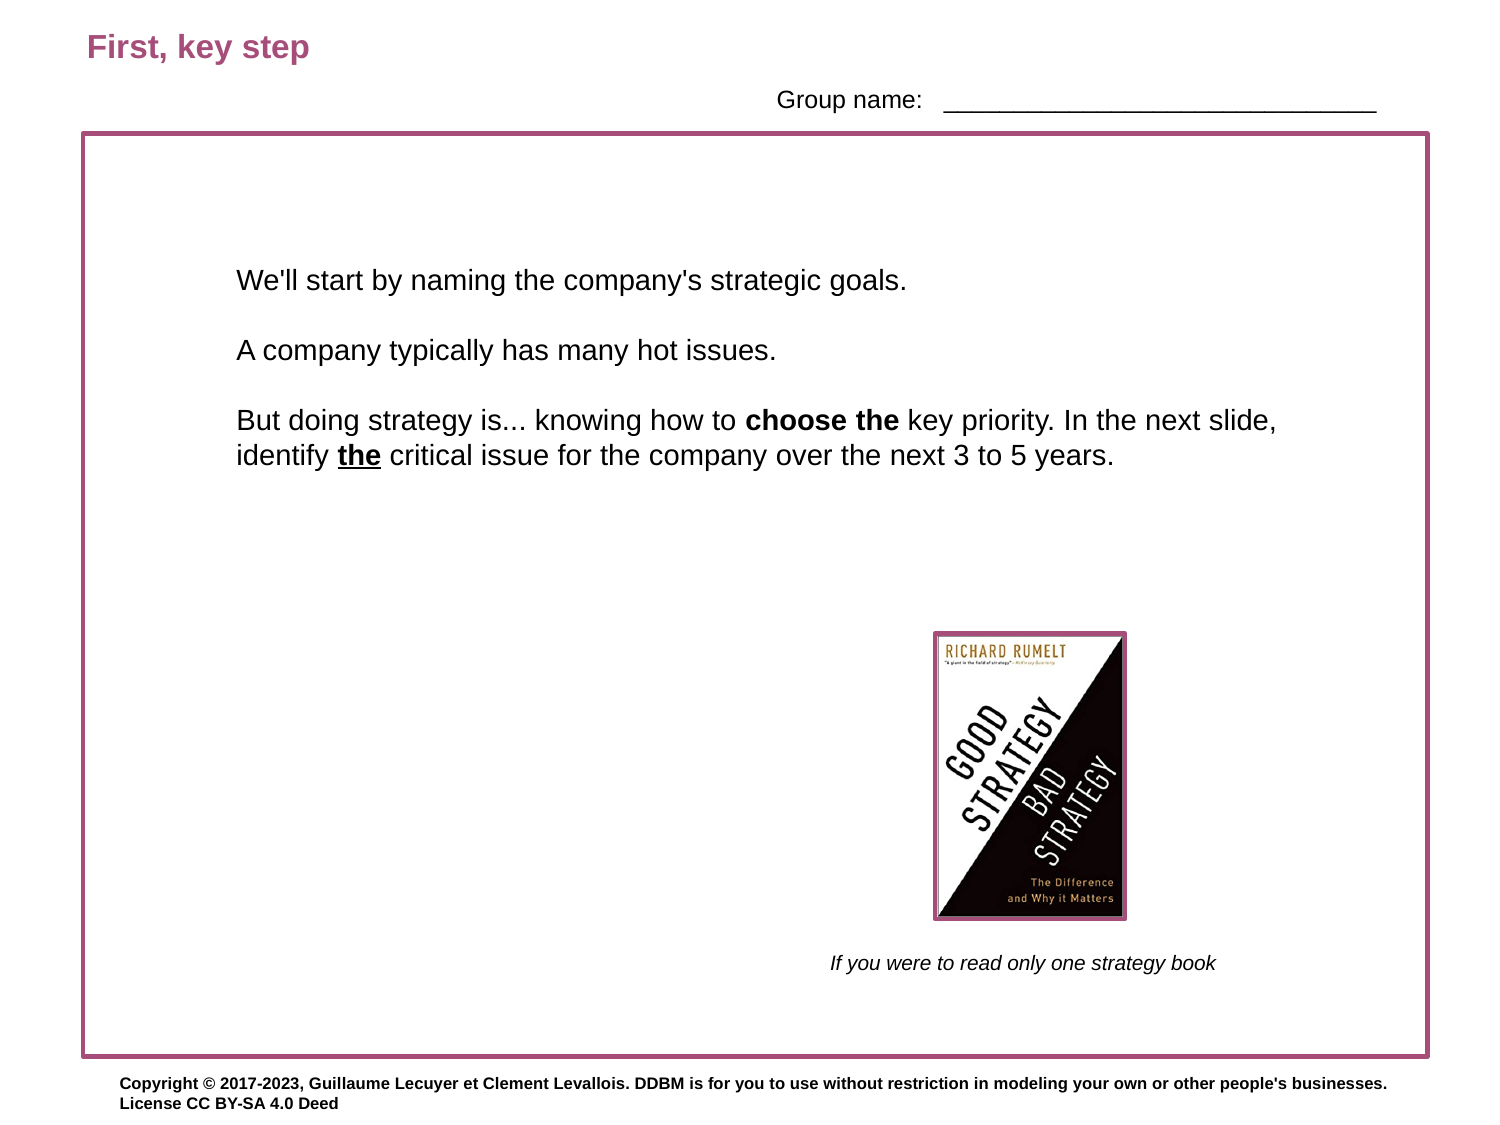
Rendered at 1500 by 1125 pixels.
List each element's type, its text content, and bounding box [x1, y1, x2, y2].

picture [937, 635, 1123, 917]
text_box If you were to read only one strategy book [815, 936, 1260, 987]
text_box Group name: _______________________________ [761, 68, 1429, 136]
text_box First, key step [71, 10, 739, 98]
text_box We'll start by naming the company's strategic goals. A company typically has many hot issues. But doing strategy is... knowing how to choose the key priority. In the next slide, identify the critical issue for the company over the next 3 to 5 years. [221, 246, 1333, 556]
text_box [82, 133, 1428, 1057]
